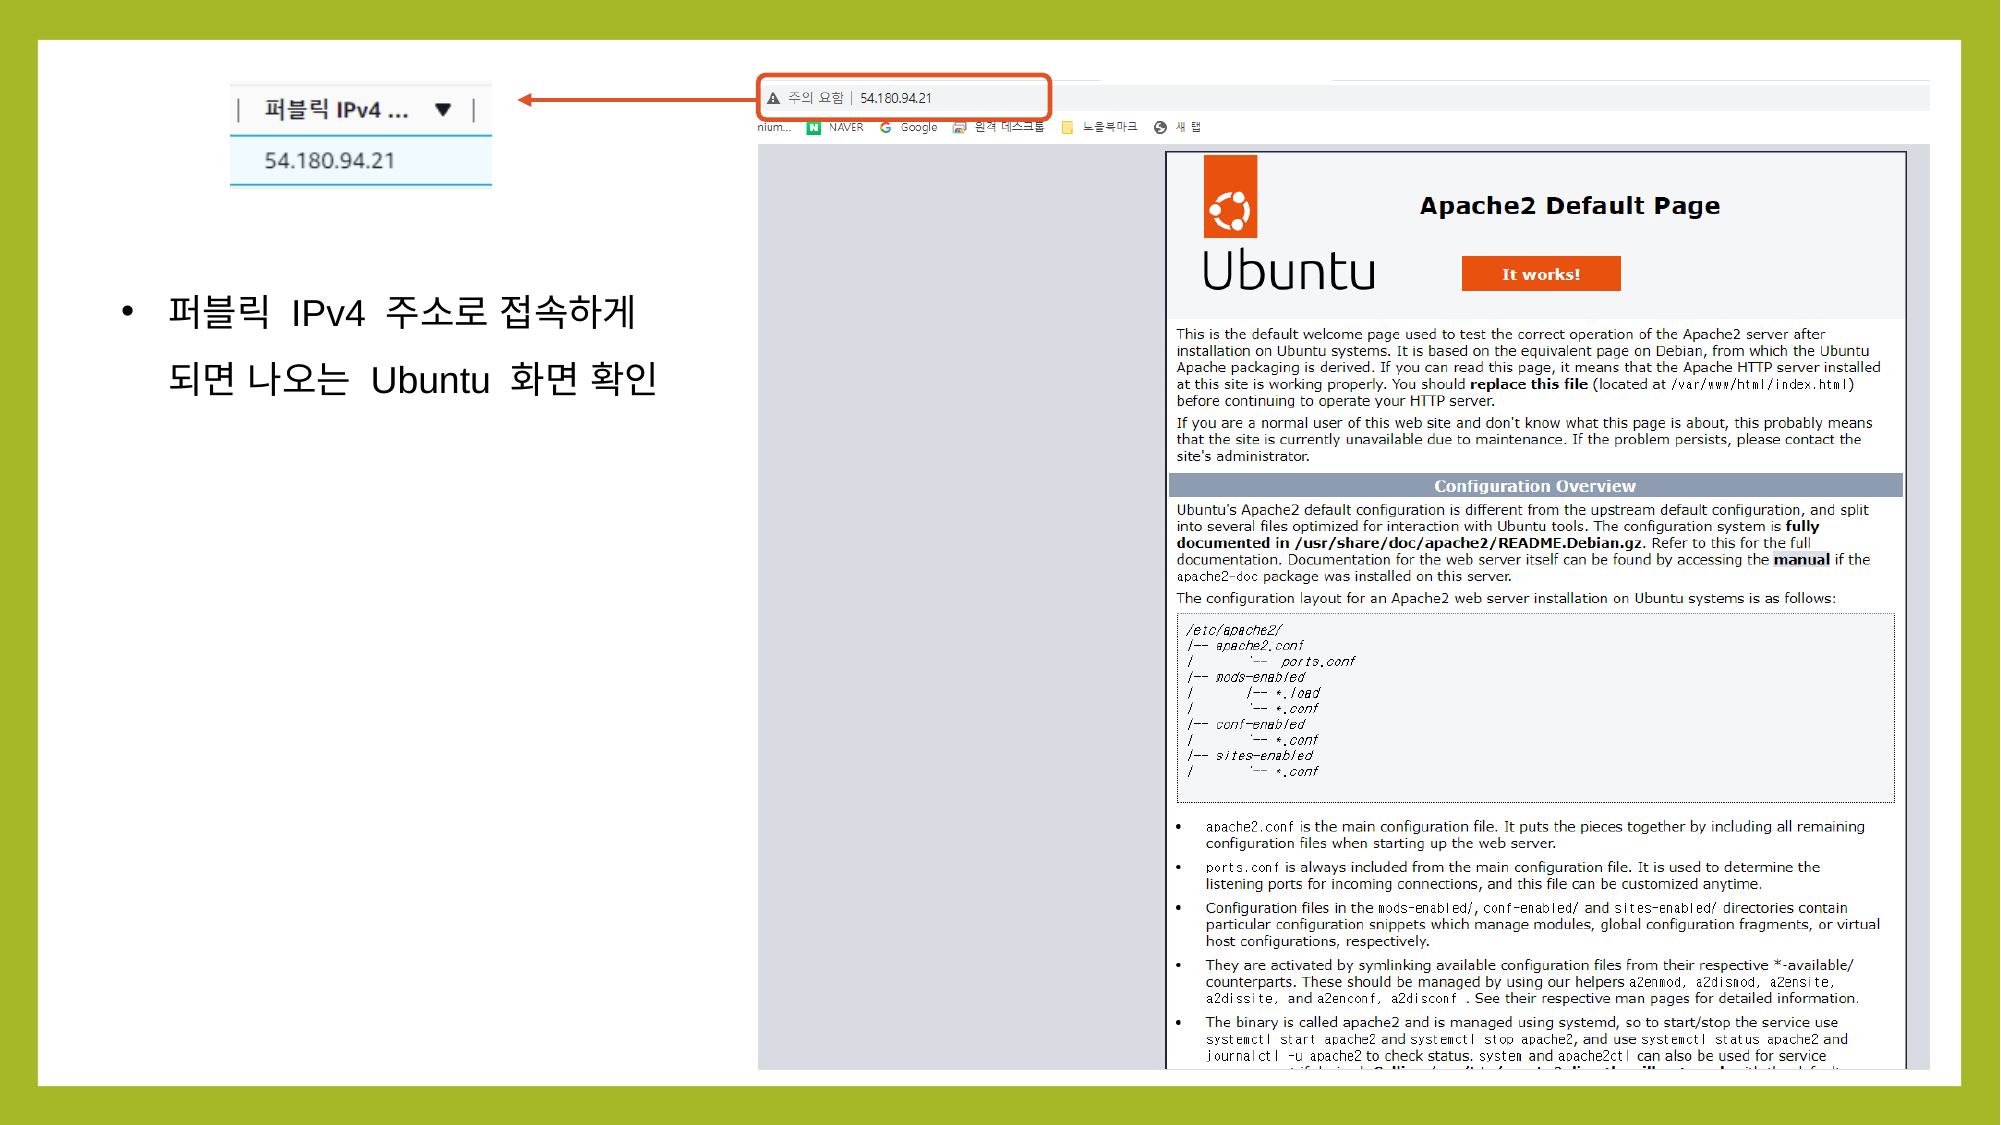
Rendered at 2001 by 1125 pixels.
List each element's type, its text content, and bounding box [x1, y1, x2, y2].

text_box [757, 73, 1051, 79]
text_box 퍼블릭 IPv4 주소로 접속하게 되면 나오는 Ubuntu 화면 확인 [106, 258, 721, 409]
picture [757, 79, 1931, 1075]
picture [230, 79, 492, 189]
